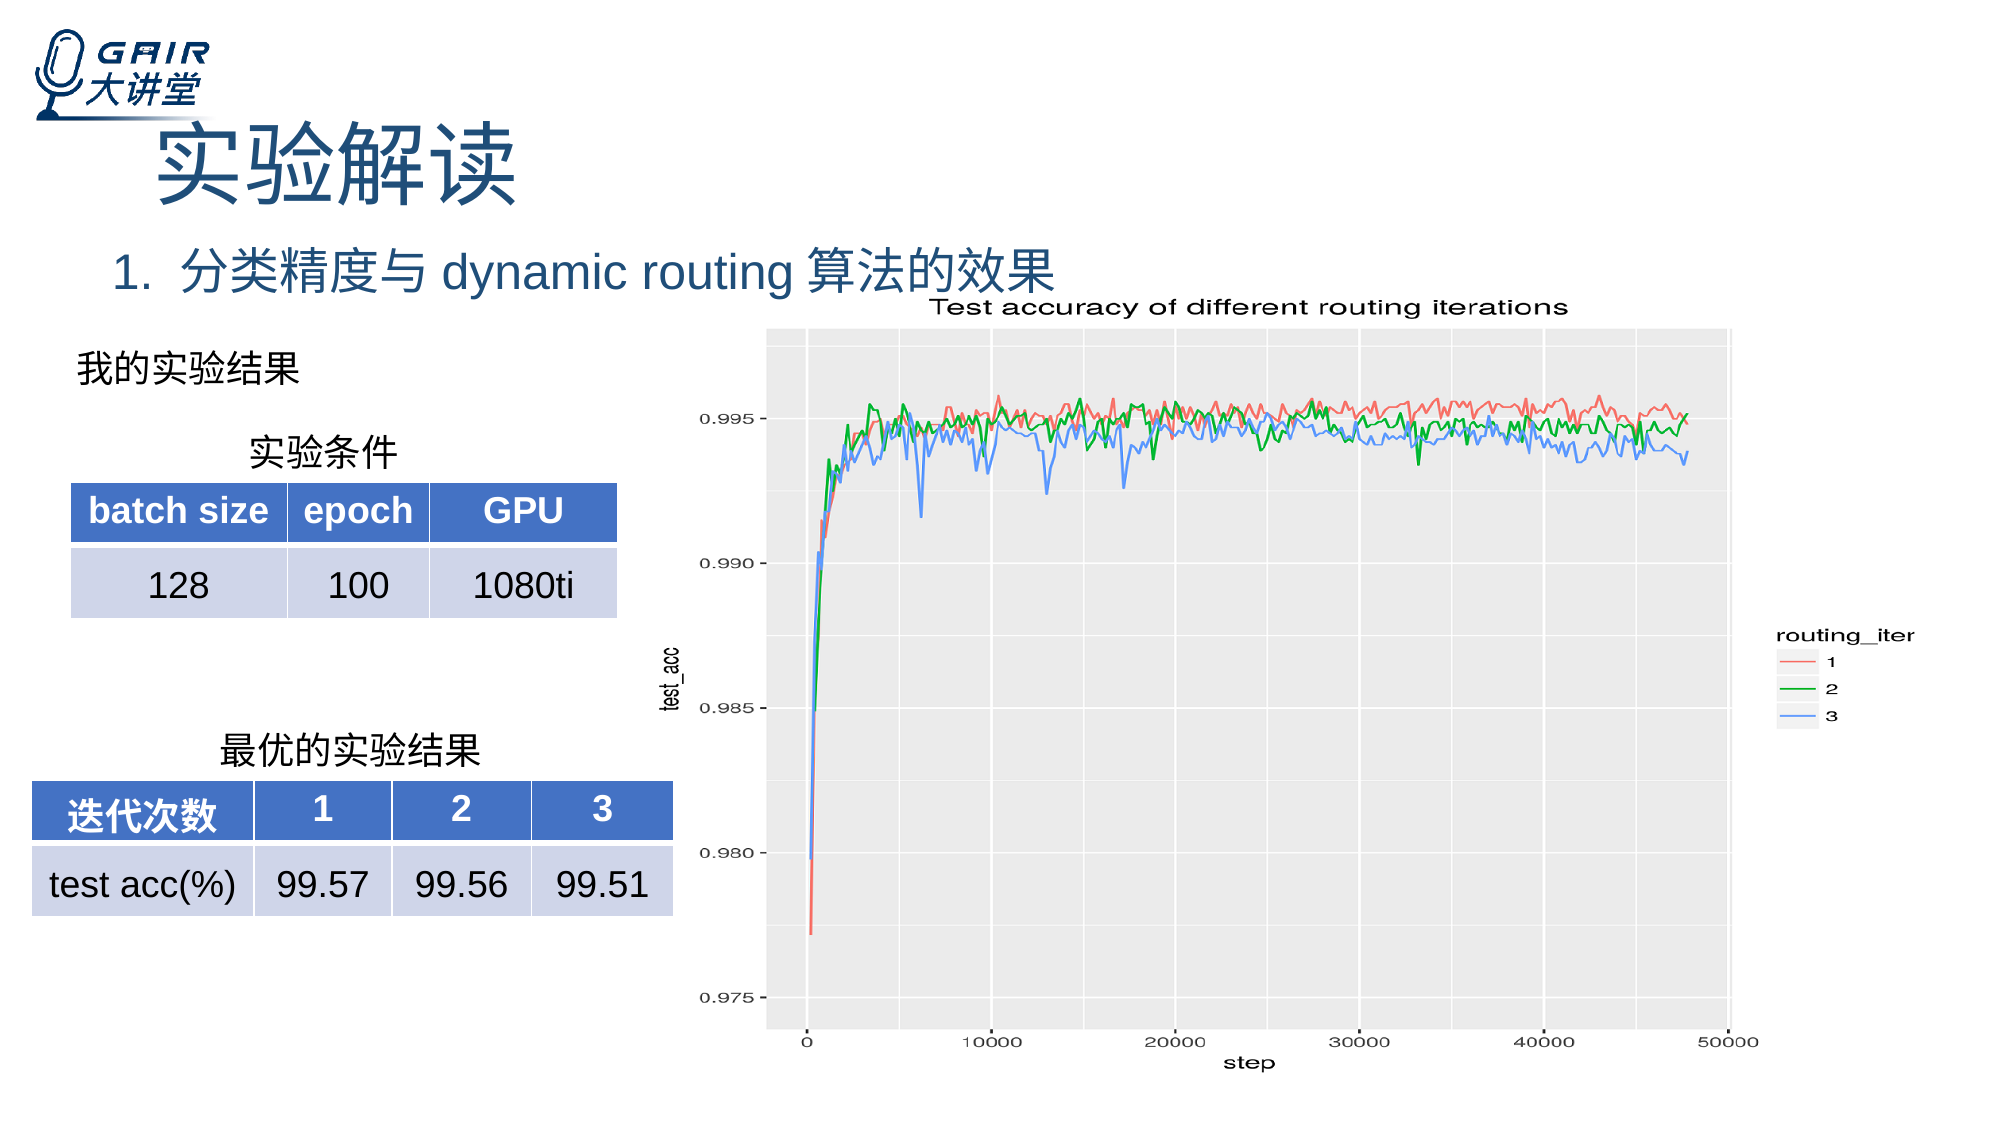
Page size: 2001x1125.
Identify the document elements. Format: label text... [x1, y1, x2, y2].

text_box 我的实验结果 [61, 337, 431, 398]
table_header 迭代次数 [32, 781, 253, 840]
title 实验解读 [137, 59, 1863, 278]
table_cell 100 [288, 548, 429, 618]
table_cell 99.51 [532, 846, 643, 916]
picture [643, 290, 1943, 1081]
table_header 3 [532, 781, 643, 840]
table_header GPU [430, 483, 617, 542]
text_box 最优的实验结果 [205, 719, 499, 779]
picture [0, 0, 251, 151]
text_box 1. 分类精度与dynamic routing算法的效果 [97, 232, 1792, 308]
table_header 2 [393, 781, 531, 840]
table_header 1 [255, 781, 391, 840]
table_header batch size [71, 483, 287, 542]
table_cell 99.57 [255, 846, 391, 916]
table_cell test acc(%) [32, 846, 253, 916]
table_header epoch [288, 483, 429, 542]
table_cell 1080ti [430, 548, 617, 618]
text_box 实验条件 [234, 421, 454, 481]
table_cell 99.56 [393, 846, 531, 916]
table_cell 128 [71, 548, 287, 618]
